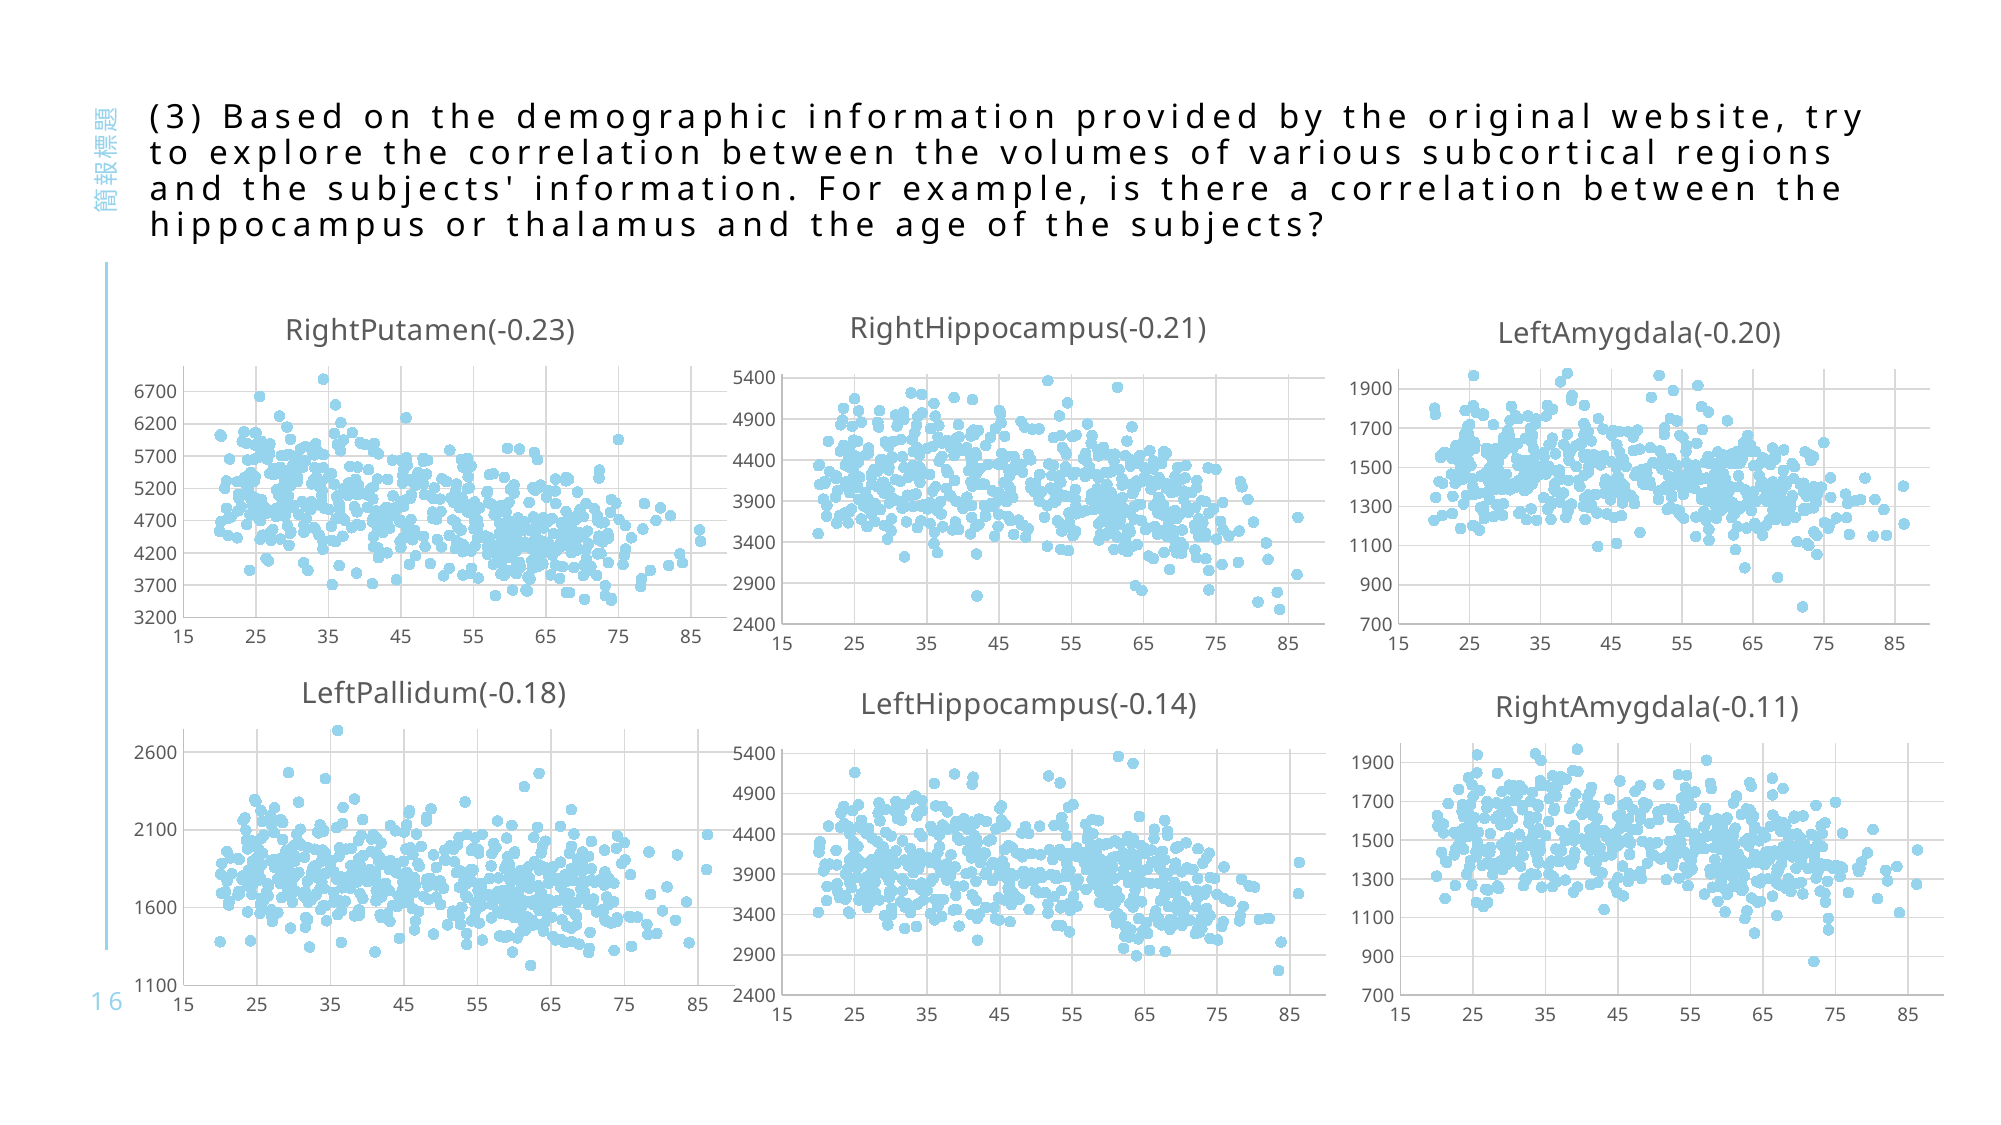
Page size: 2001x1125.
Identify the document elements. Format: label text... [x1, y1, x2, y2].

footer 簡報標題 [90, 107, 120, 242]
chart [121, 283, 1957, 1036]
slide_number 16 [68, 987, 121, 1018]
title (3) Based on the demographic information provided by the original website, try to explore the correlation between the volumes of various subcortical regions and the subjects' information. For example, is there a correlation between the hippocampus or thalamus and the age of the subjects? [149, 99, 1909, 250]
